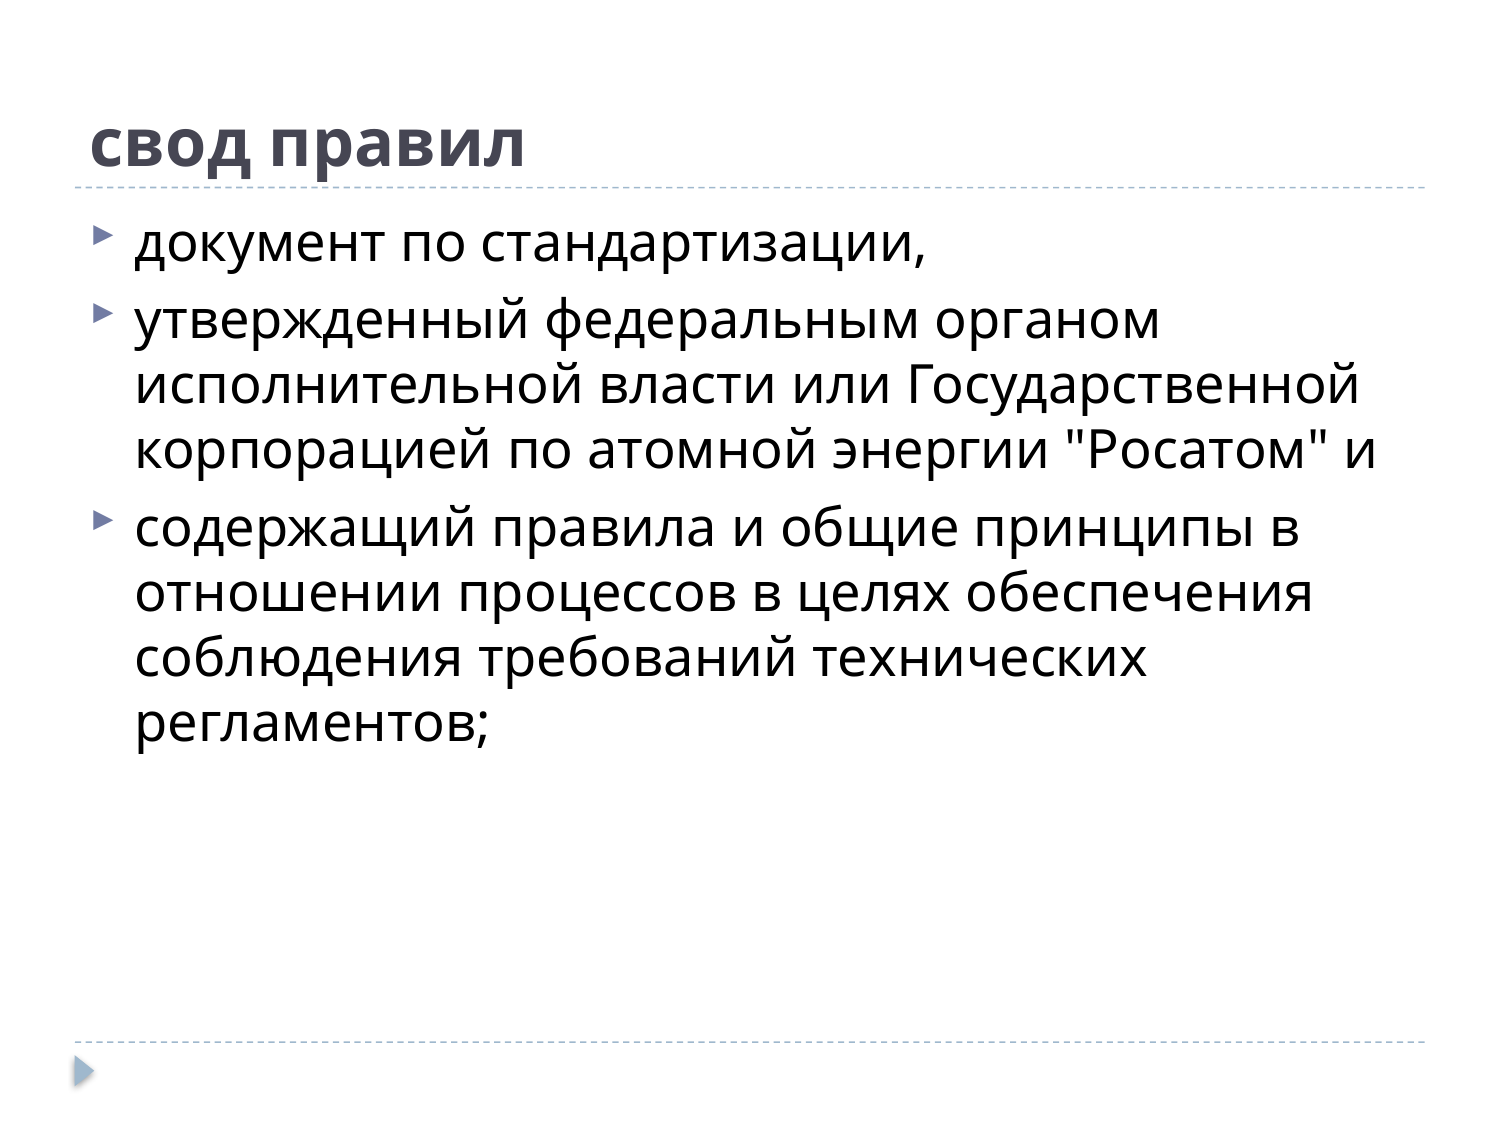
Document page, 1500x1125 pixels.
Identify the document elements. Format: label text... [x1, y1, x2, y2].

title свод правил [75, 24, 1425, 188]
list документ по стандартизации, утвержденный федеральным органом исполнительной власти или Государственной корпорацией по атомной энергии "Росатом" и содержащий правила и общие принципы в отношении процессов в целях обеспечения соблюдения требований технических регламентов; [75, 200, 1425, 1010]
